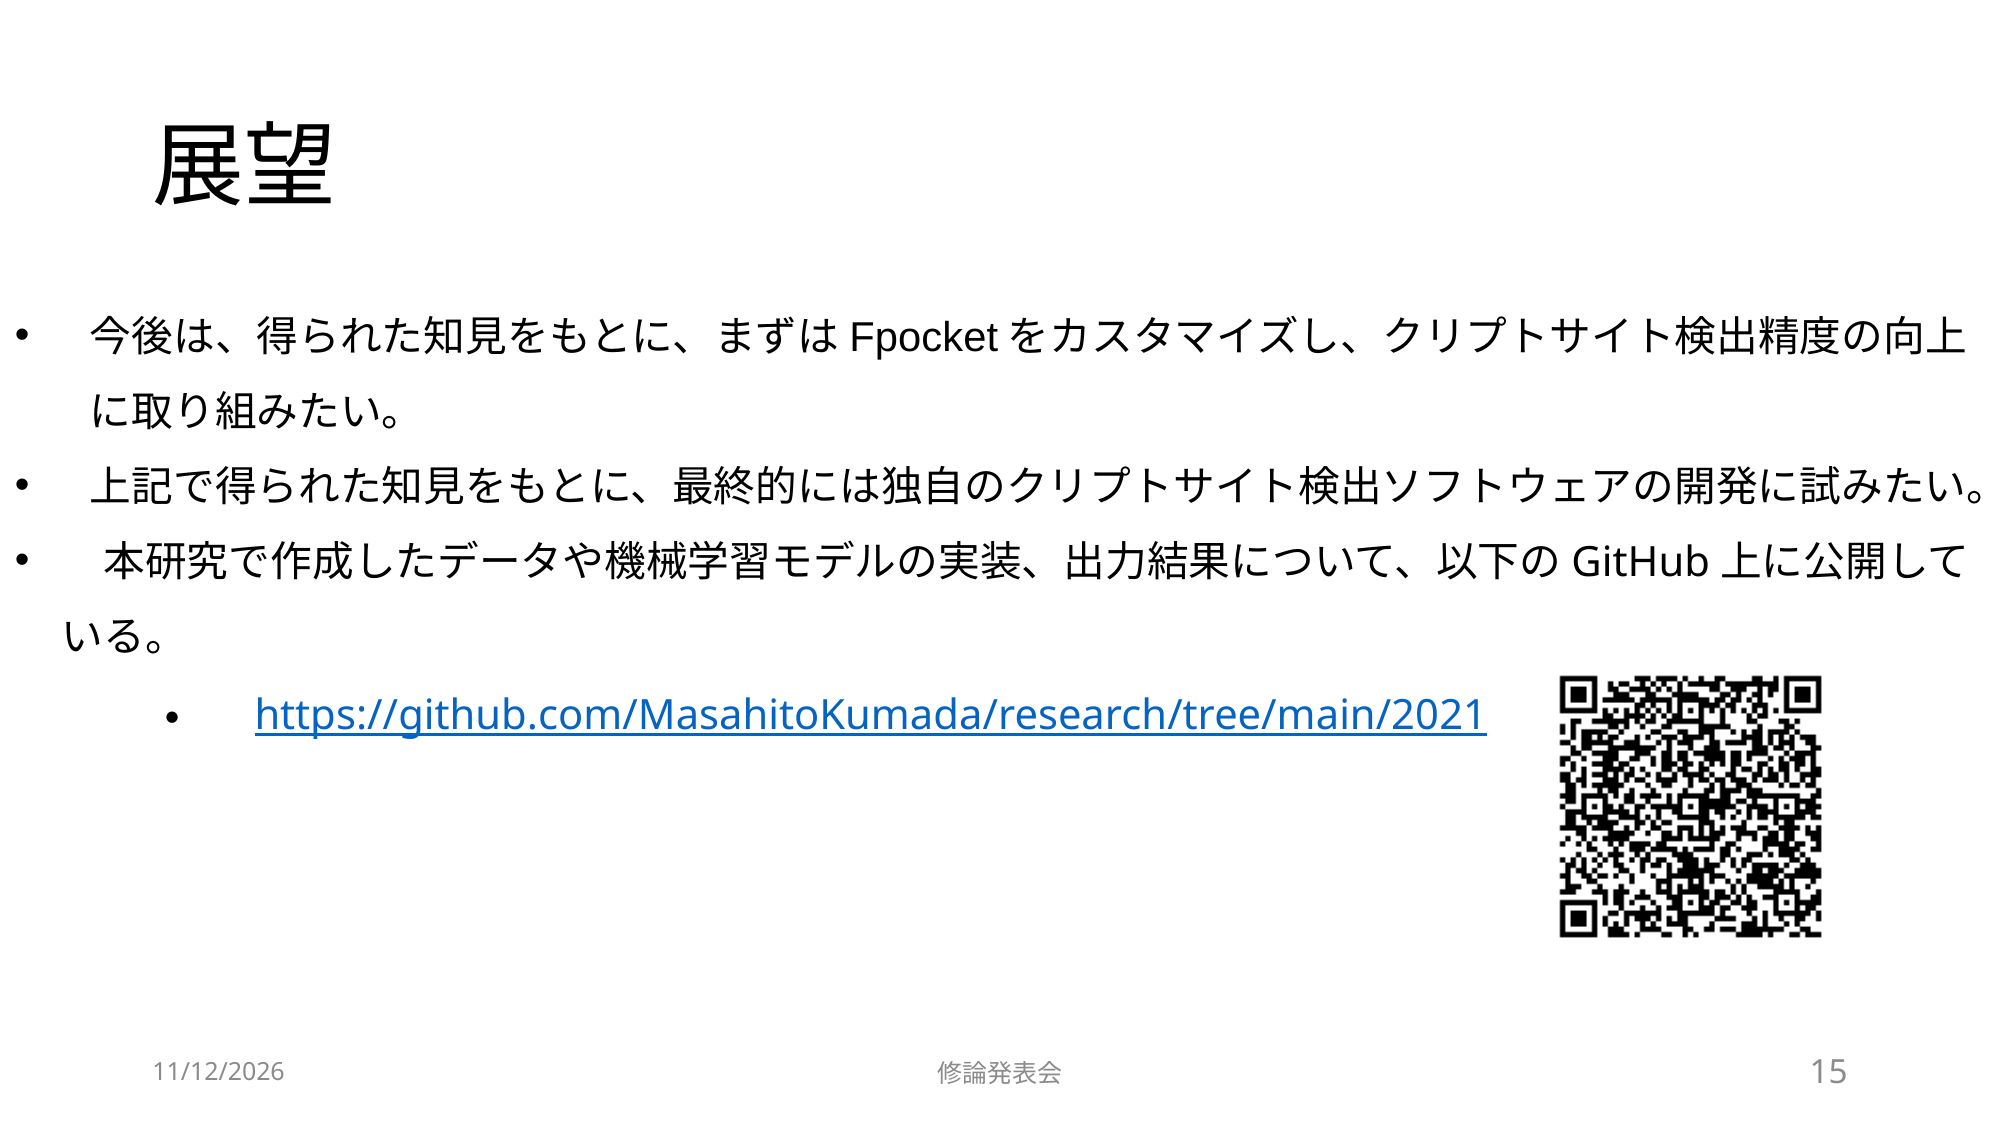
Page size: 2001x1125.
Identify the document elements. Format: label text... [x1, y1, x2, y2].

text_box 今後は、得られた知見をもとに、まずはFpocketをカスタマイズし、クリプトサイト検出精度の向上に取り組みたい。 上記で得られた知見をもとに、最終的には独自のクリプトサイト検出ソフトウェアの開発に試みたい。 本研究で作成したデータや機械学習モデルの実装、出力結果について、以下のGitHub上に公開している。 https://github.com/MasahitoKumada/research/tree/main/2021 [0, 277, 2000, 798]
title 展望 [137, 59, 1863, 277]
picture [1539, 655, 1843, 959]
slide_number 14 [1412, 1042, 1863, 1103]
footer 修論発表会 [662, 1042, 1338, 1103]
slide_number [137, 1042, 588, 1103]
